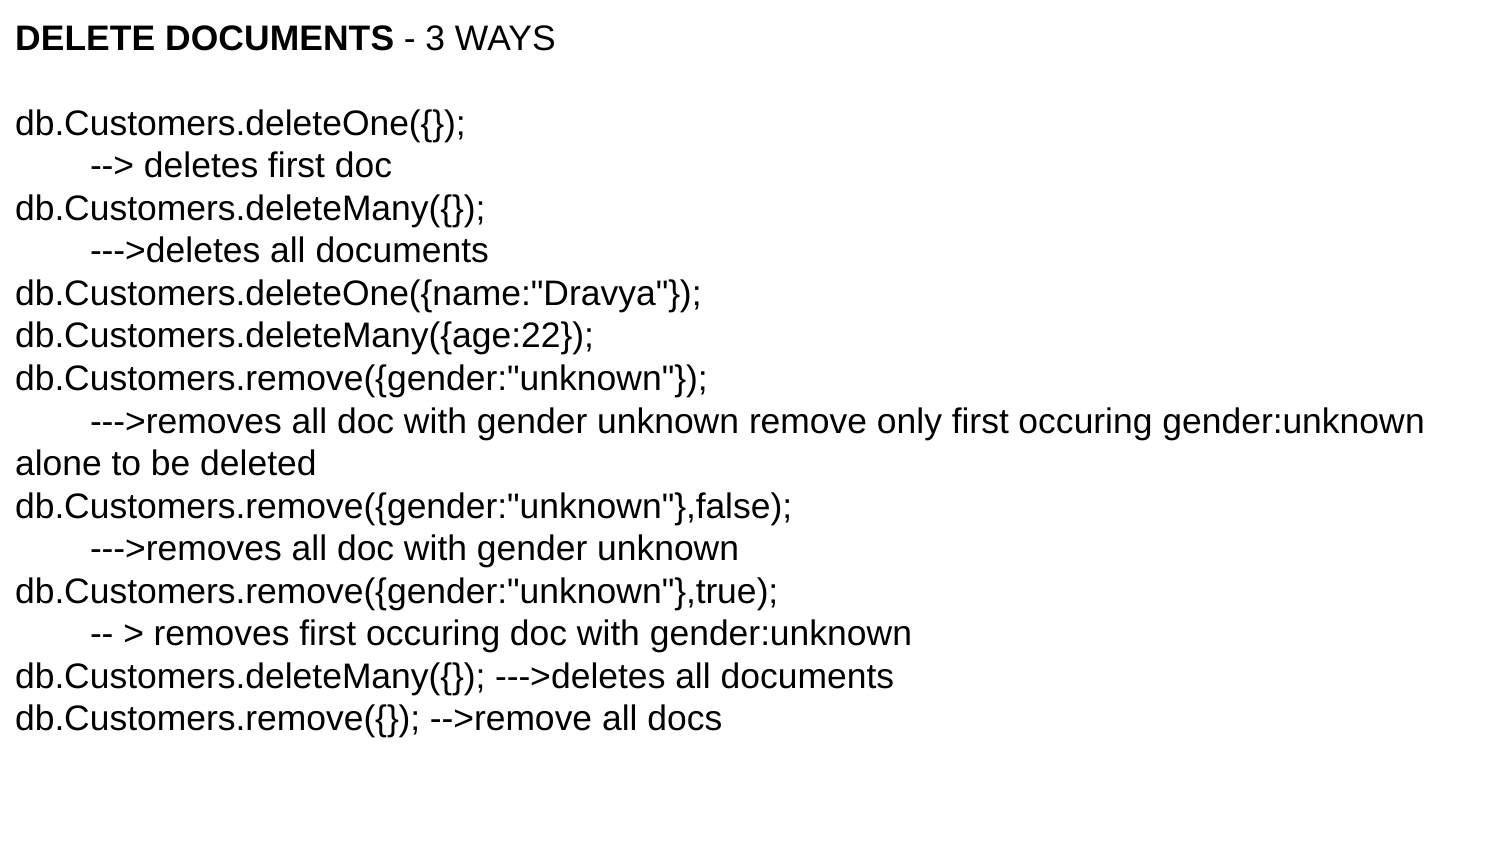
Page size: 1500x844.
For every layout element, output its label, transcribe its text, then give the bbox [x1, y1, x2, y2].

text_box DELETE DOCUMENTS - 3 WAYS db.Customers.deleteOne({}); --> deletes first doc db.Customers.deleteMany({}); --->deletes all documents db.Customers.deleteOne({name:"Dravya"}); db.Customers.deleteMany({age:22}); db.Customers.remove({gender:"unknown"}); --->removes all doc with gender unknown remove only first occuring gender:unknown alone to be deleted db.Customers.remove({gender:"unknown"},false); --->removes all doc with gender unknown db.Customers.remove({gender:"unknown"},true); -- > removes first occuring doc with gender:unknown db.Customers.deleteMany({}); --->deletes all documents db.Customers.remove({}); -->remove all docs [0, 0, 1500, 796]
